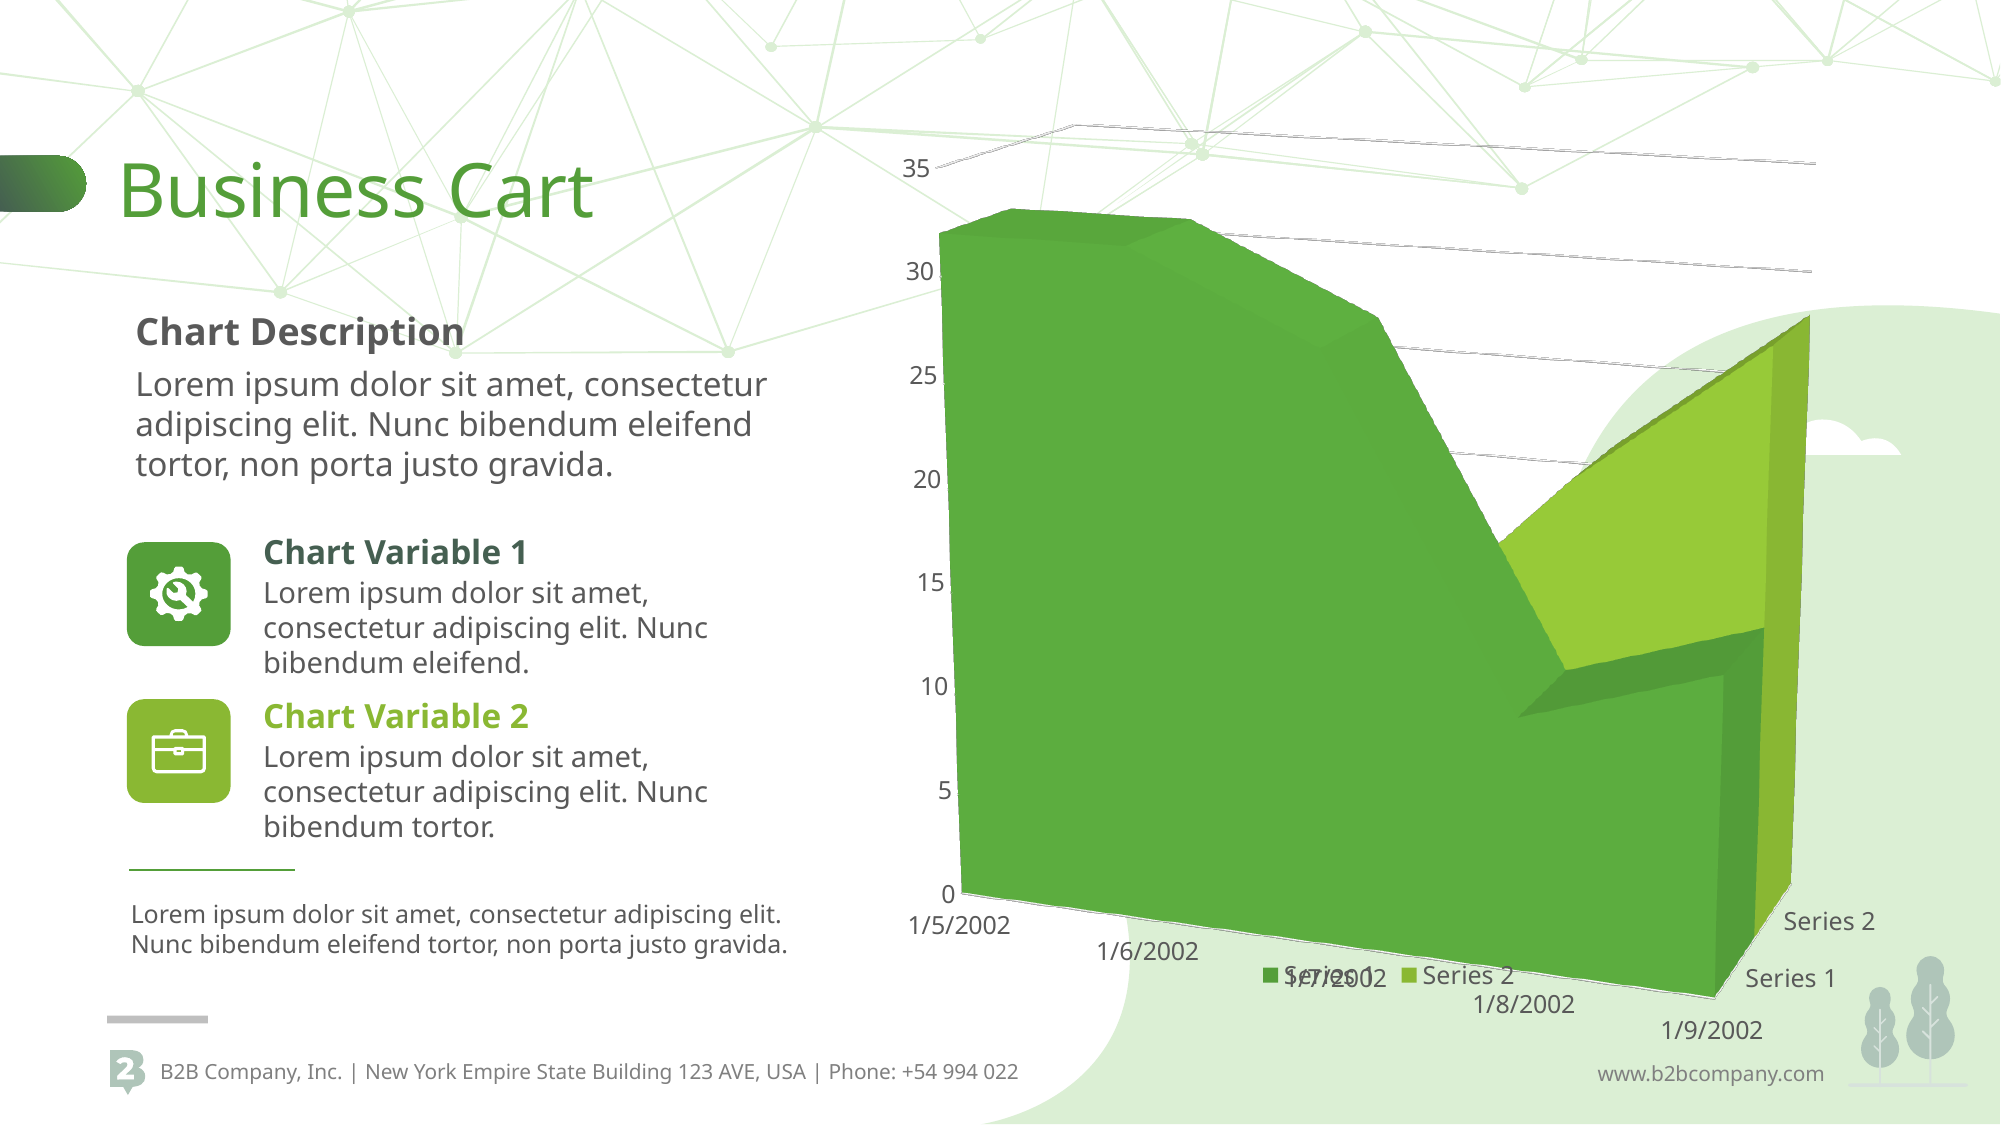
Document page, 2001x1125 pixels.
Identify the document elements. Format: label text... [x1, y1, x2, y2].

text_box [150, 566, 208, 622]
text_box [151, 729, 206, 774]
text_box Lorem ipsum dolor sit amet, consectetur adipiscing elit. Nunc bibendum eleifend tortor, non porta justo gravida. [115, 890, 817, 966]
text_box Lorem ipsum dolor sit amet, consectetur adipiscing elit. Nunc bibendum eleifend tortor, non porta justo gravida. [120, 355, 858, 490]
text_box Chart Variable 2 [248, 688, 653, 743]
footer B2B Company, Inc. | New York Empire State Building 123 AVE, USA | Phone: +54 994 022 [145, 1042, 858, 1103]
text_box [125, 541, 232, 648]
title Business Cart [102, 144, 858, 245]
chart [858, 103, 1920, 1125]
text_box Lorem ipsum dolor sit amet, consectetur adipiscing elit. Nunc bibendum eleifend. [248, 566, 794, 687]
text_box [125, 698, 232, 805]
text_box Chart Description [120, 300, 525, 361]
text_box Chart Variable 1 [248, 524, 653, 579]
text_box Lorem ipsum dolor sit amet, consectetur adipiscing elit. Nunc bibendum tortor. [248, 730, 794, 851]
